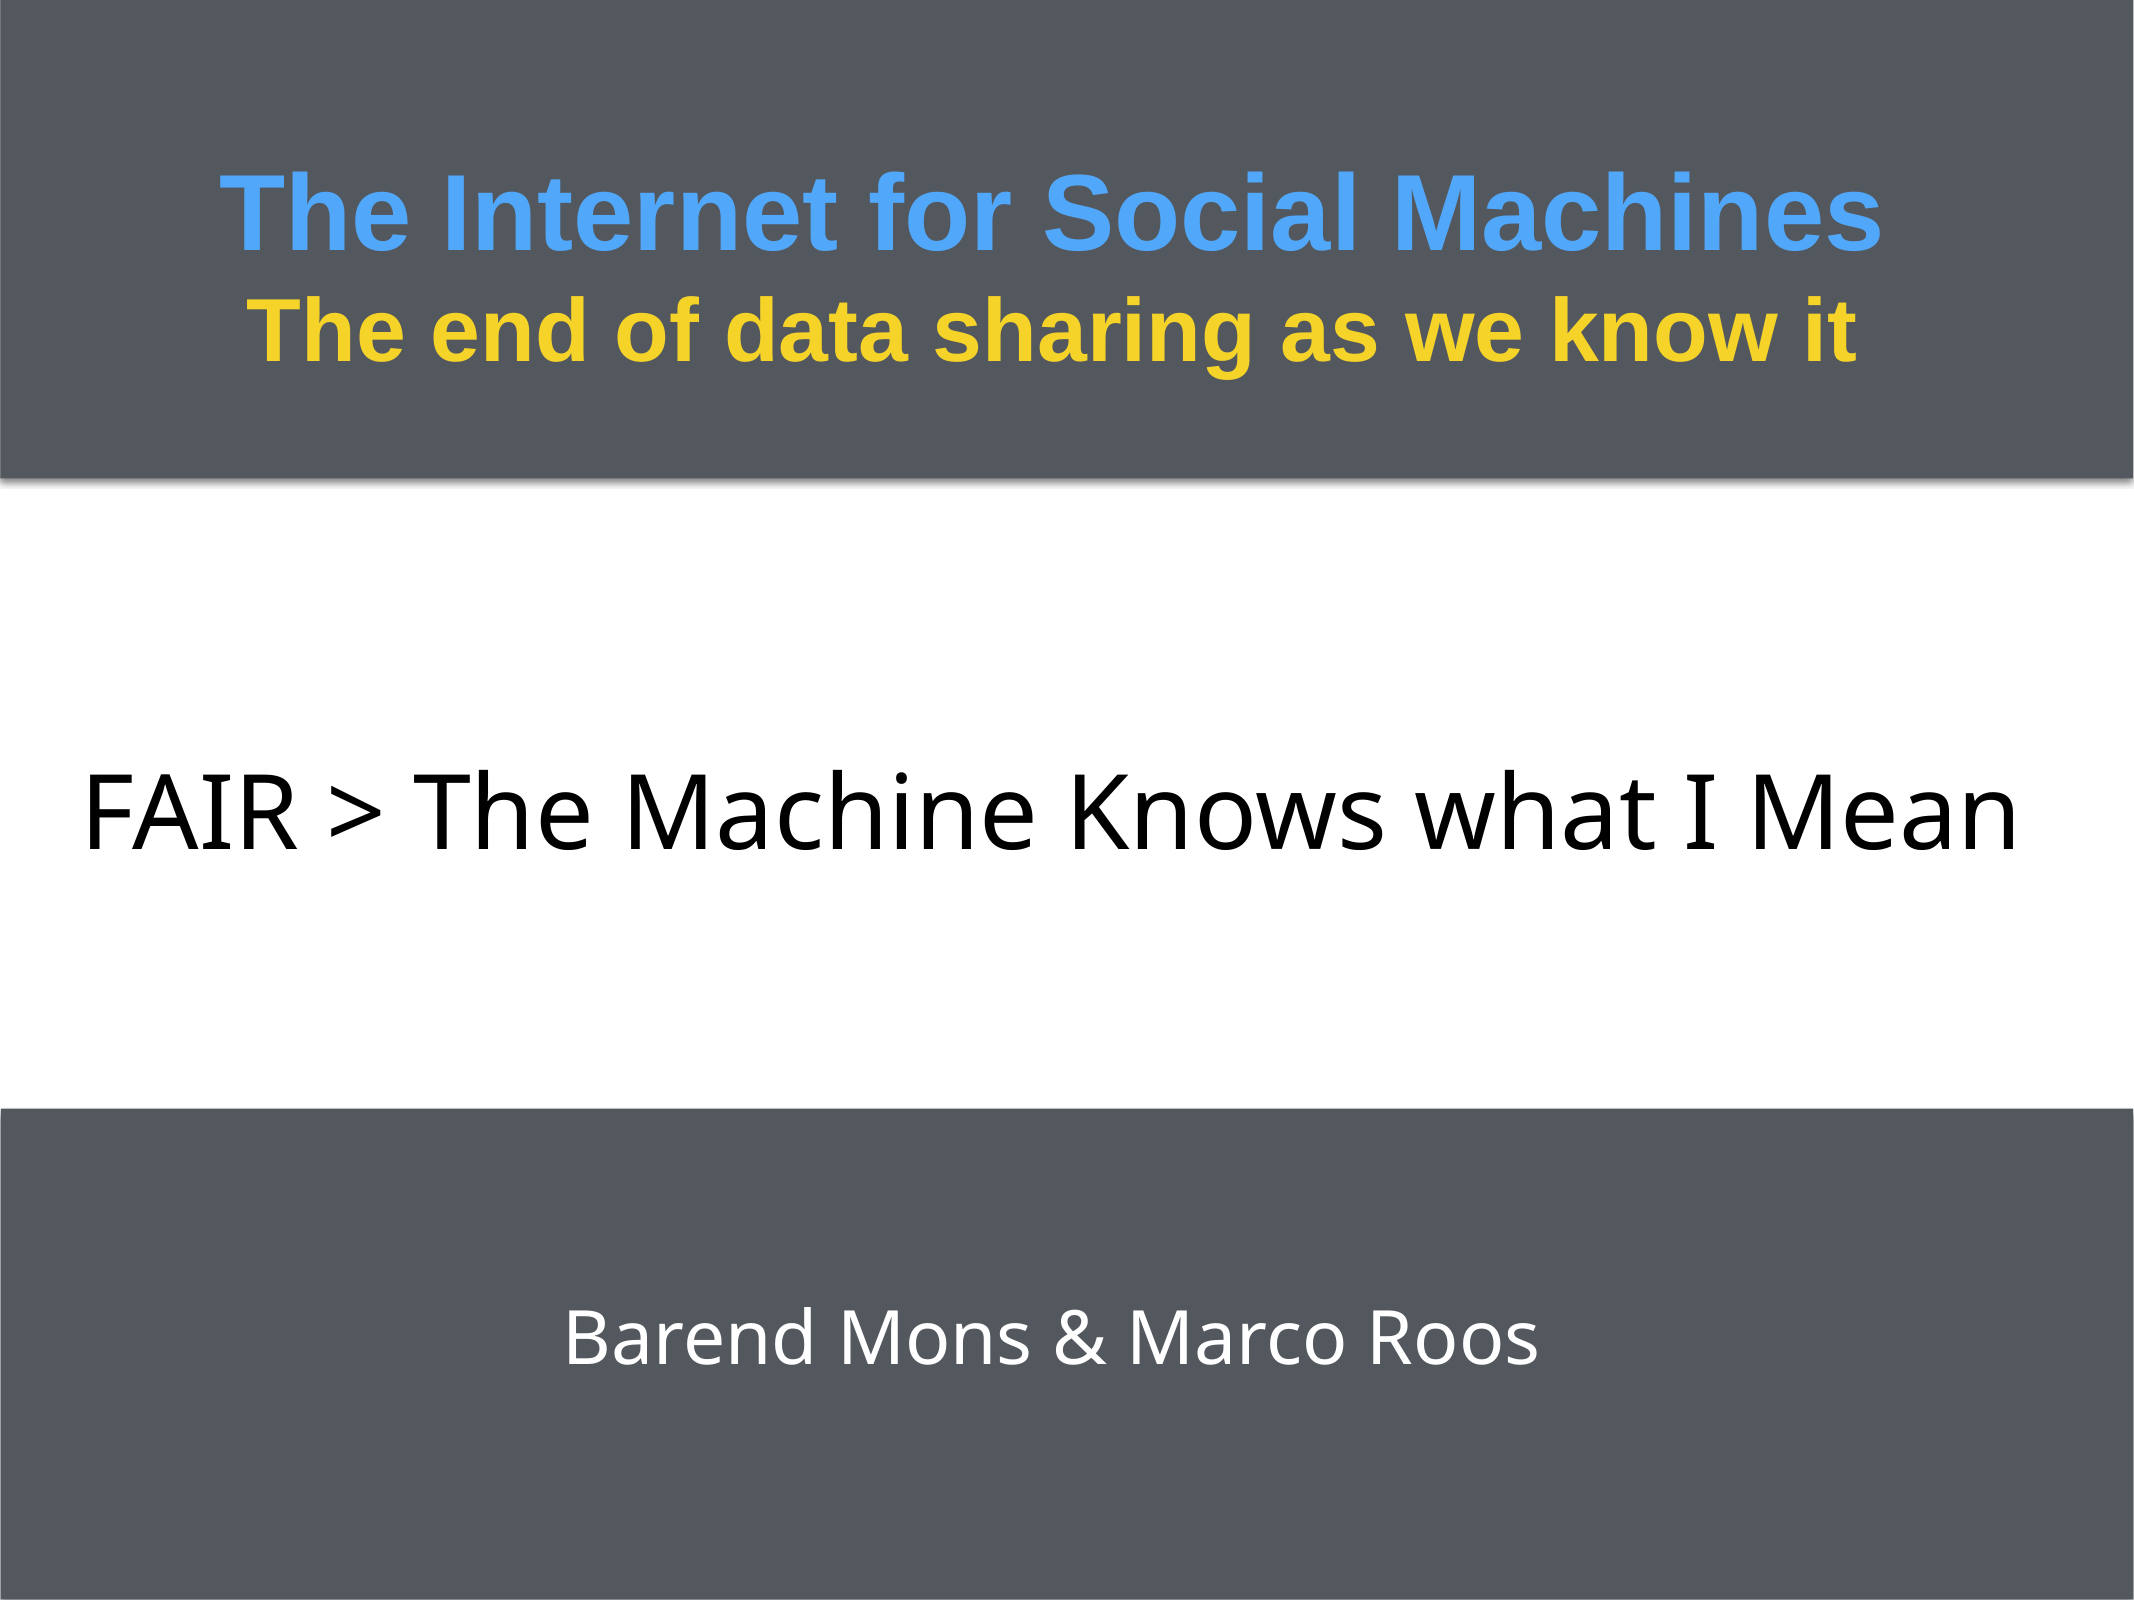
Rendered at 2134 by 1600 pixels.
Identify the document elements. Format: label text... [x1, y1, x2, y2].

text_box FAIR > The Machine Knows what I Mean [72, 737, 2032, 880]
text_box [0, 1108, 2134, 1600]
text_box [0, 0, 2133, 479]
text_box The Internet for Social Machines The end of data sharing as we know it [210, 133, 1894, 388]
text_box Barend Mons & Marco Roos [554, 1281, 1550, 1388]
